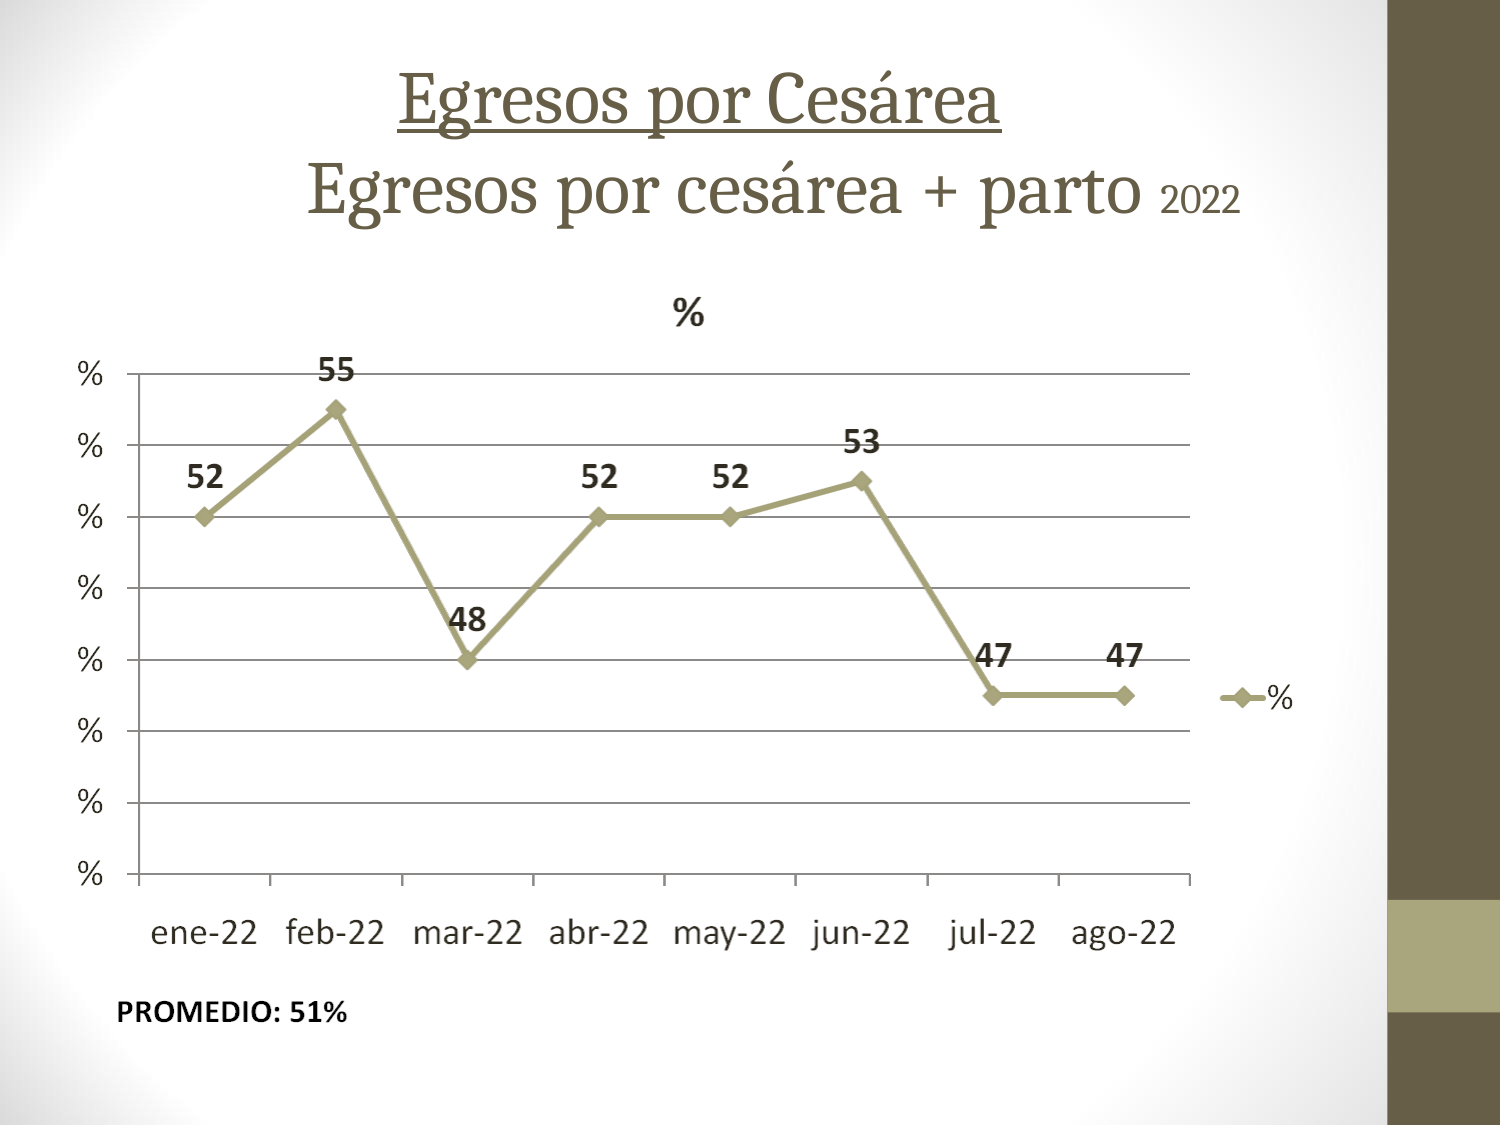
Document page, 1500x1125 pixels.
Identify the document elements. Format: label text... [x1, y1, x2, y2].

title Egresos por Cesárea Egresos por cesárea + parto 2022 [74, 45, 1325, 233]
picture [0, 0, 1387, 1125]
